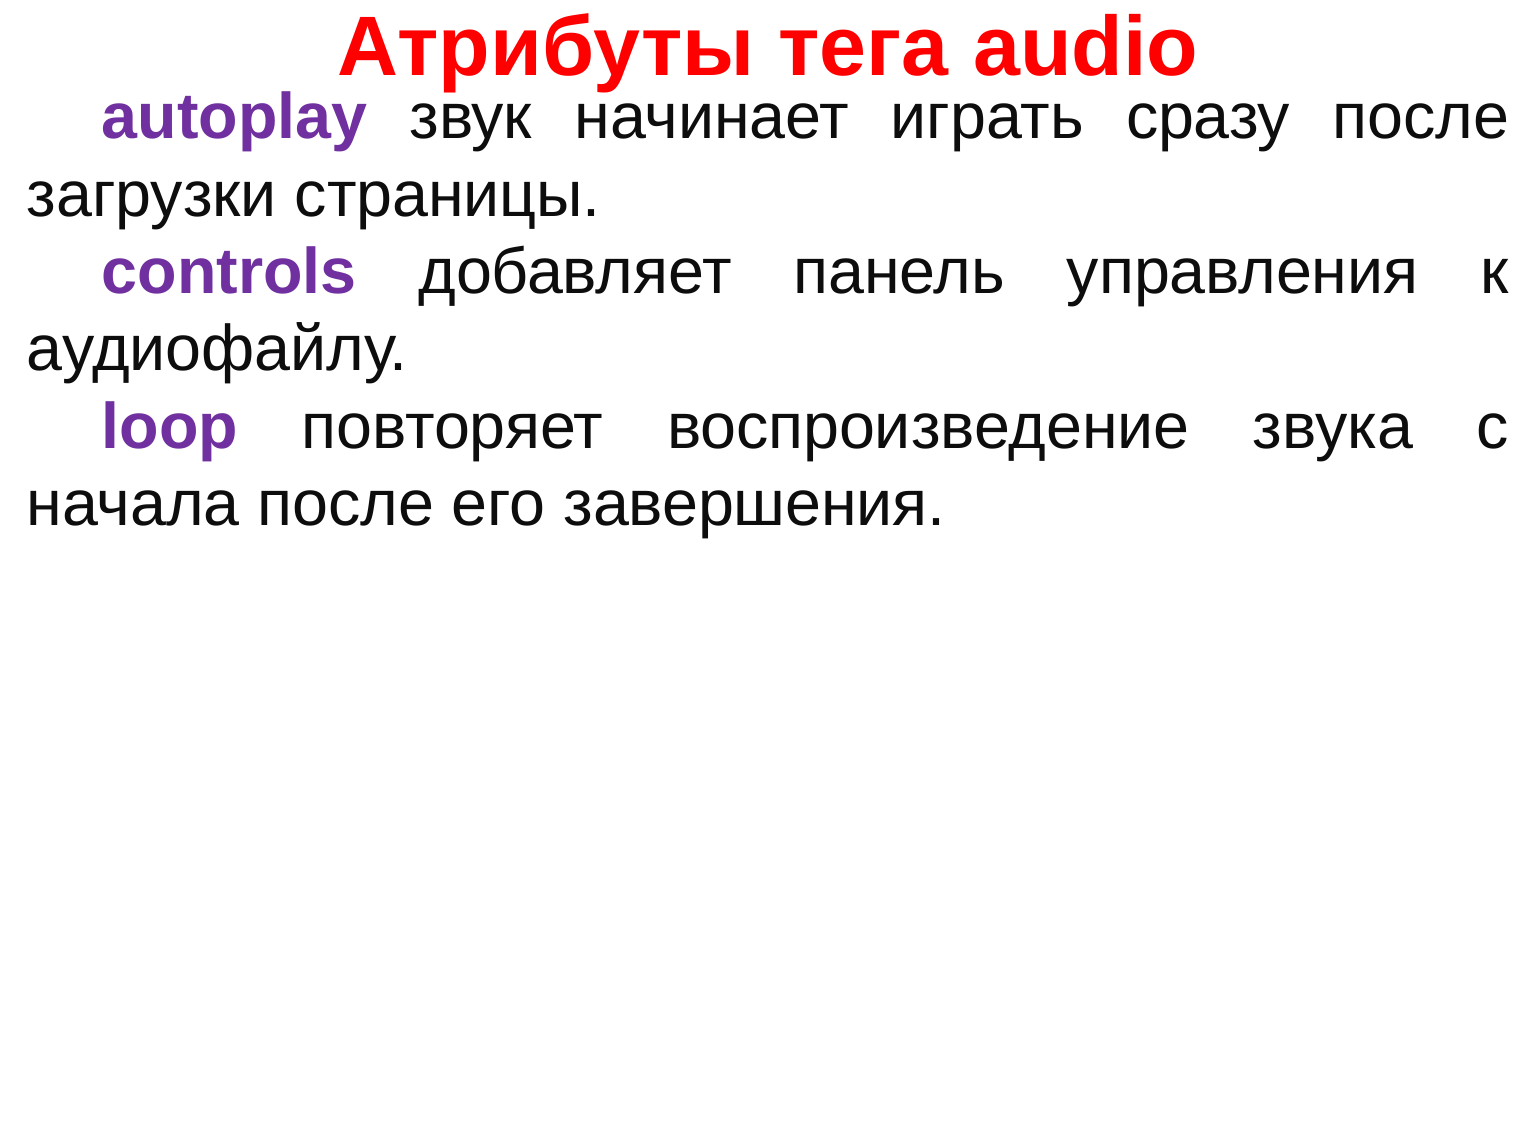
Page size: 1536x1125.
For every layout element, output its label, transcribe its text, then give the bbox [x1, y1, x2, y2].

list autoplay звук начинает играть сразу после загрузки страницы. сontrols добавляет панель управления к аудиофайлу. loop повторяет воспроизведение звука с начала после его завершения. [11, 66, 1524, 953]
title Атрибуты тега audio [76, 0, 1459, 66]
